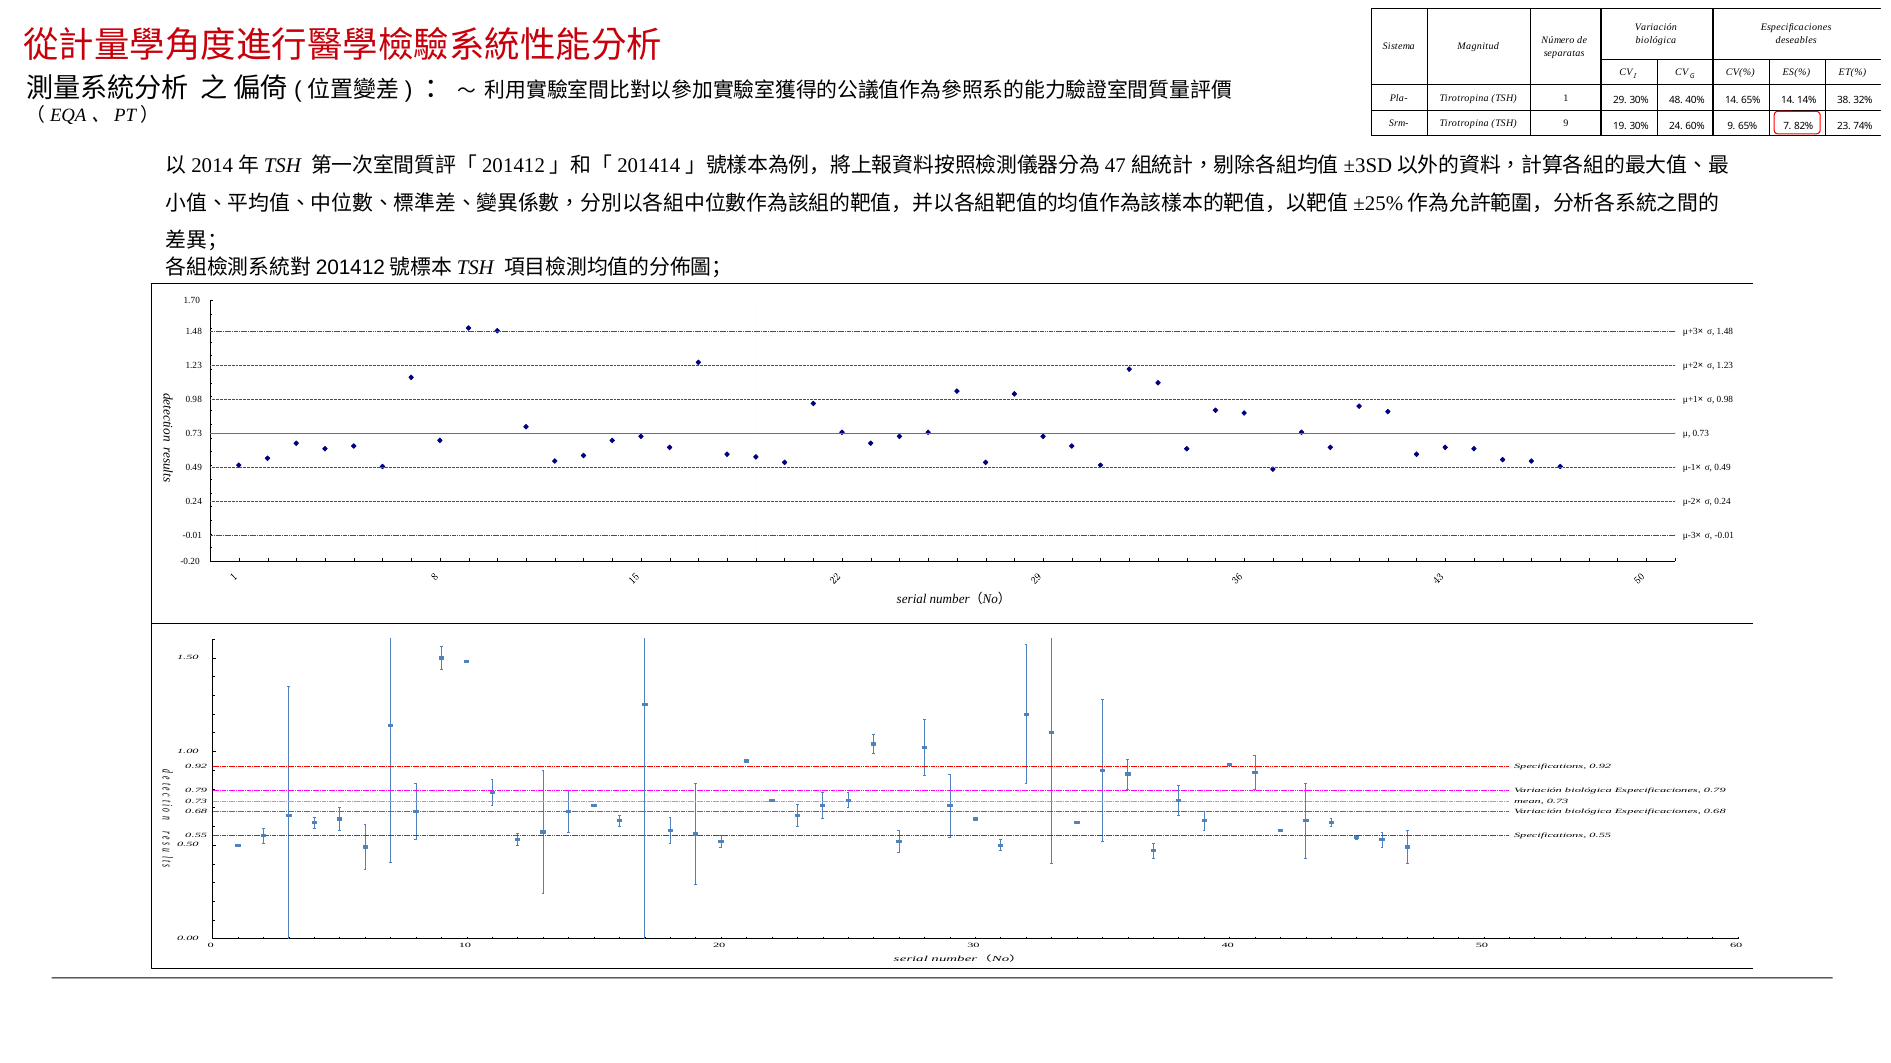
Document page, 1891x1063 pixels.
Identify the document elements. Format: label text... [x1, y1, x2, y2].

text_box 測量系統分析 之 偏倚(位置變差) ： ～ 利用實驗室間比對以參加實驗室獲得的公議值作為參照系的能力驗證室間質量評價（EQA、PT） [11, 62, 145, 133]
title 從計量學角度進行醫學檢驗系統性能分析 [8, 7, 150, 79]
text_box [150, 7, 1883, 969]
